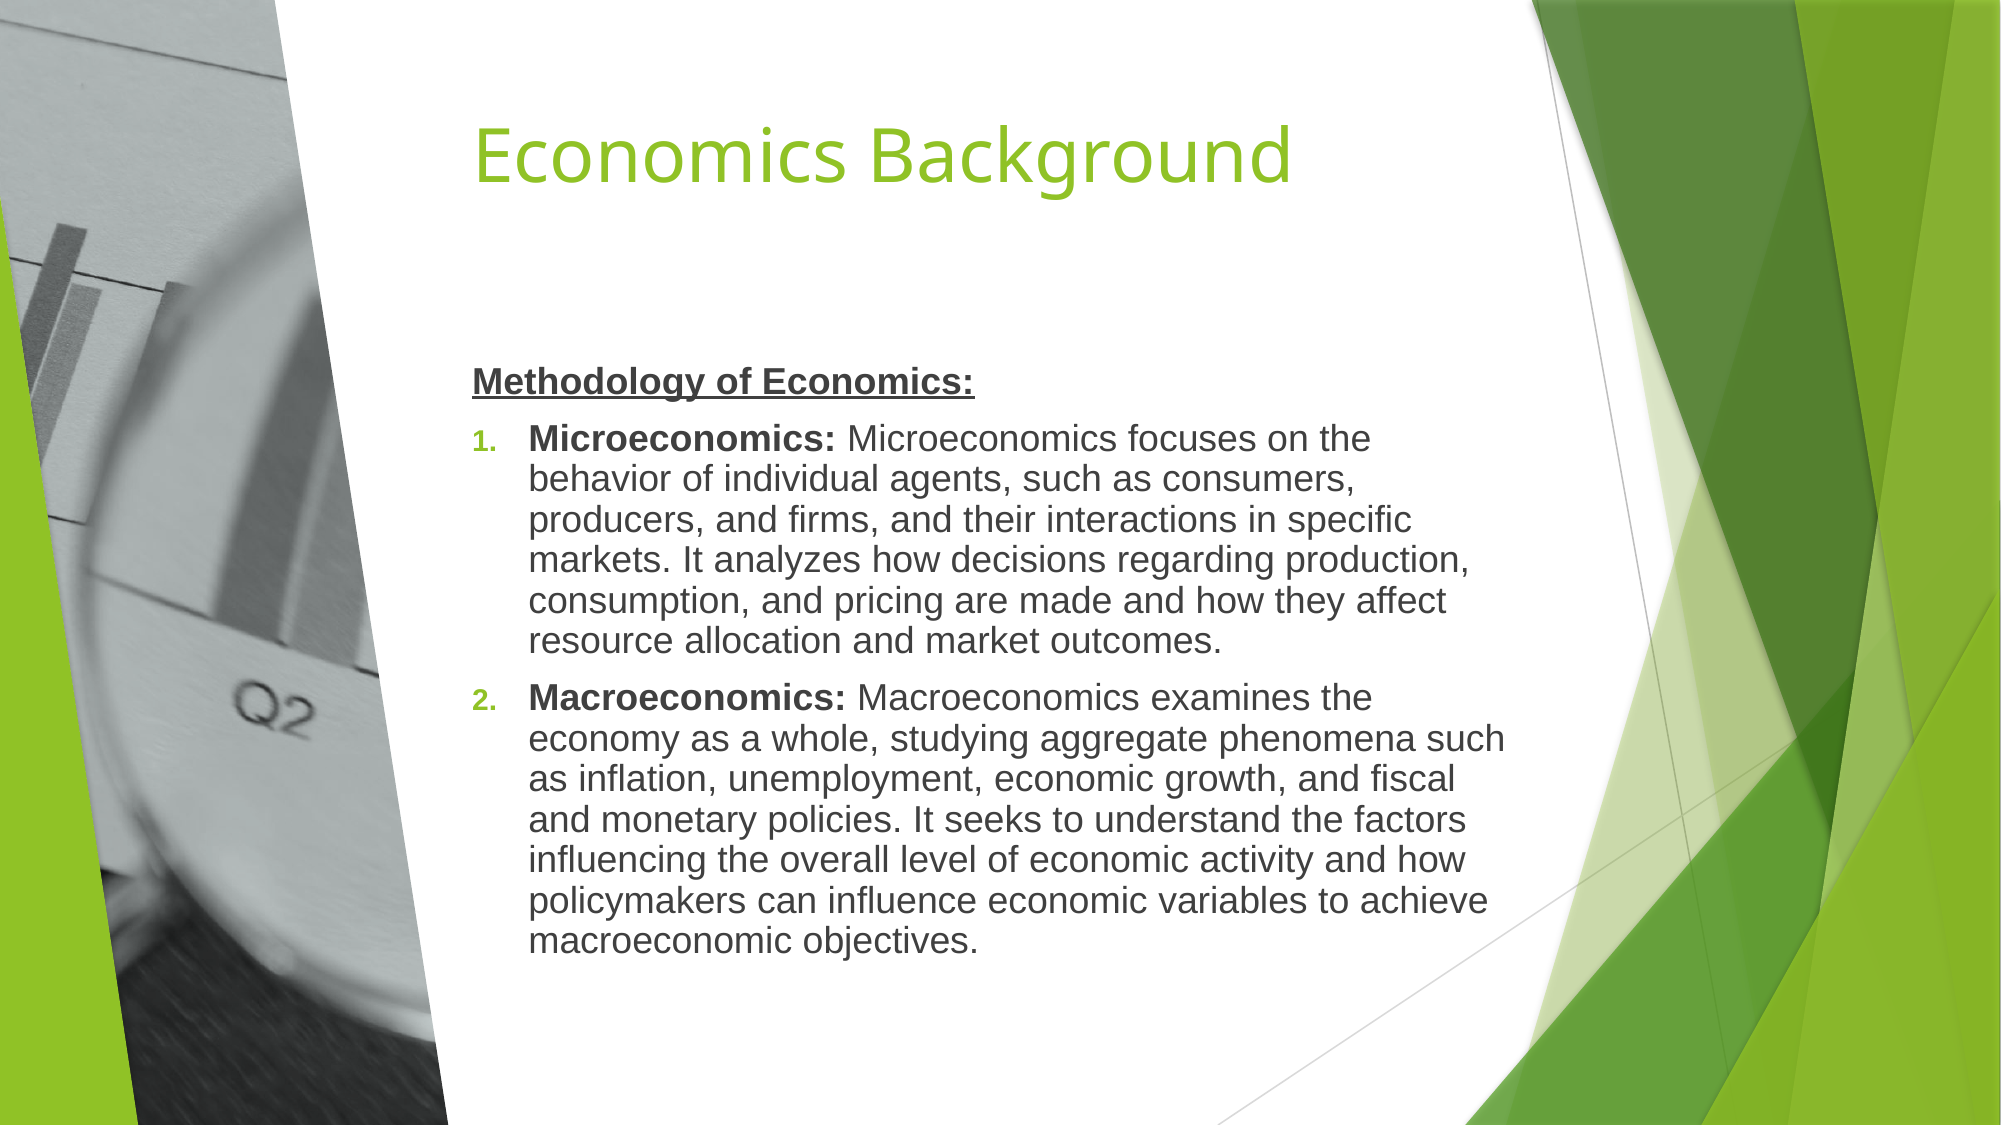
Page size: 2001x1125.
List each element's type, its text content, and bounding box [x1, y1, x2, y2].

list Methodology of Economics: Microeconomics: Microeconomics focuses on the behavior of individual agents, such as consumers, producers, and firms, and their interactions in specific markets. It analyzes how decisions regarding production, consumption, and pricing are made and how they affect resource allocation and market outcomes. Macroeconomics: Macroeconomics examines the economy as a whole, studying aggregate phenomena such as inflation, unemployment, economic growth, and fiscal and monetary policies. It seeks to understand the factors influencing the overall level of economic activity and how policymakers can influence economic variables to achieve macroeconomic objectives. [457, 354, 1522, 992]
picture [0, 0, 449, 1125]
title Economics Background [457, 99, 1522, 317]
